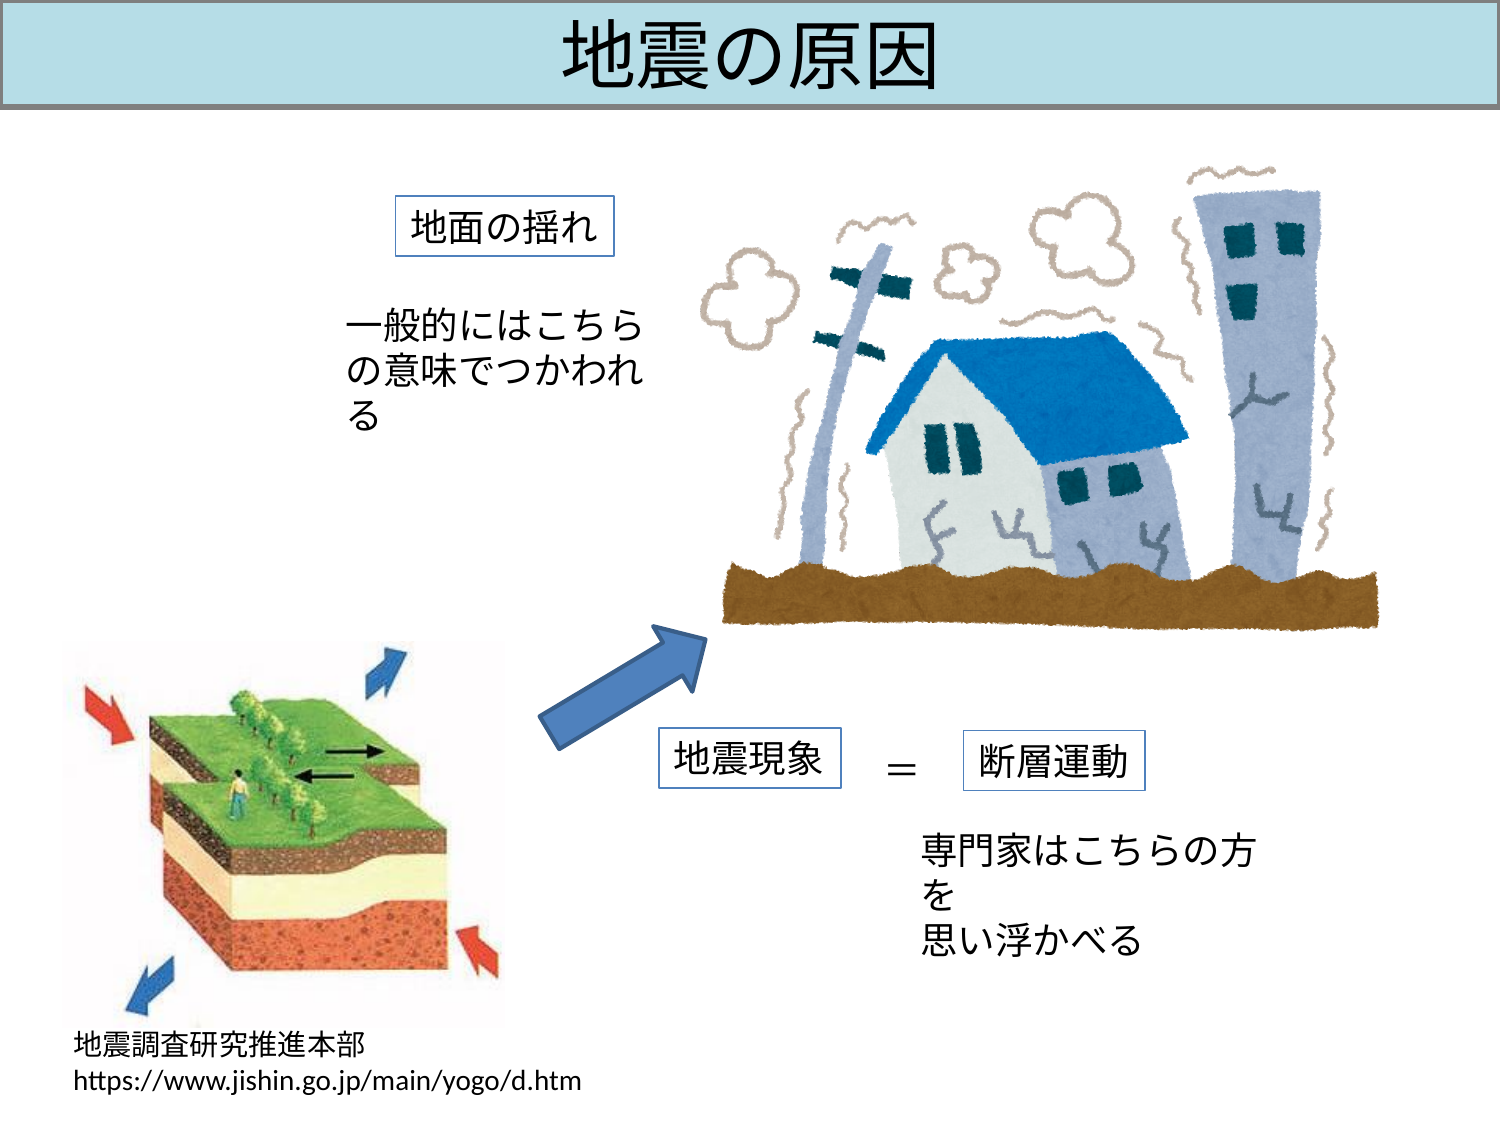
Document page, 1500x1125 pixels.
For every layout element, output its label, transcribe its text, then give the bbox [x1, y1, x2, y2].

picture [690, 143, 1391, 642]
text_box 地面の揺れ [395, 196, 615, 257]
text_box 地震調査研究推進本部 https://www.jishin.go.jp/main/yogo/d.htm [58, 1018, 604, 1104]
text_box 一般的にはこちら の意味でつかわれる [330, 294, 685, 445]
text_box 断層運動 [963, 730, 1146, 791]
text_box 地震現象 [659, 727, 841, 788]
title 地震の原因 [0, 0, 1500, 107]
text_box 専門家はこちらの方を 思い浮かべる [904, 819, 1289, 970]
picture [62, 641, 506, 1028]
text_box [539, 626, 703, 750]
text_box ＝ [868, 739, 937, 800]
